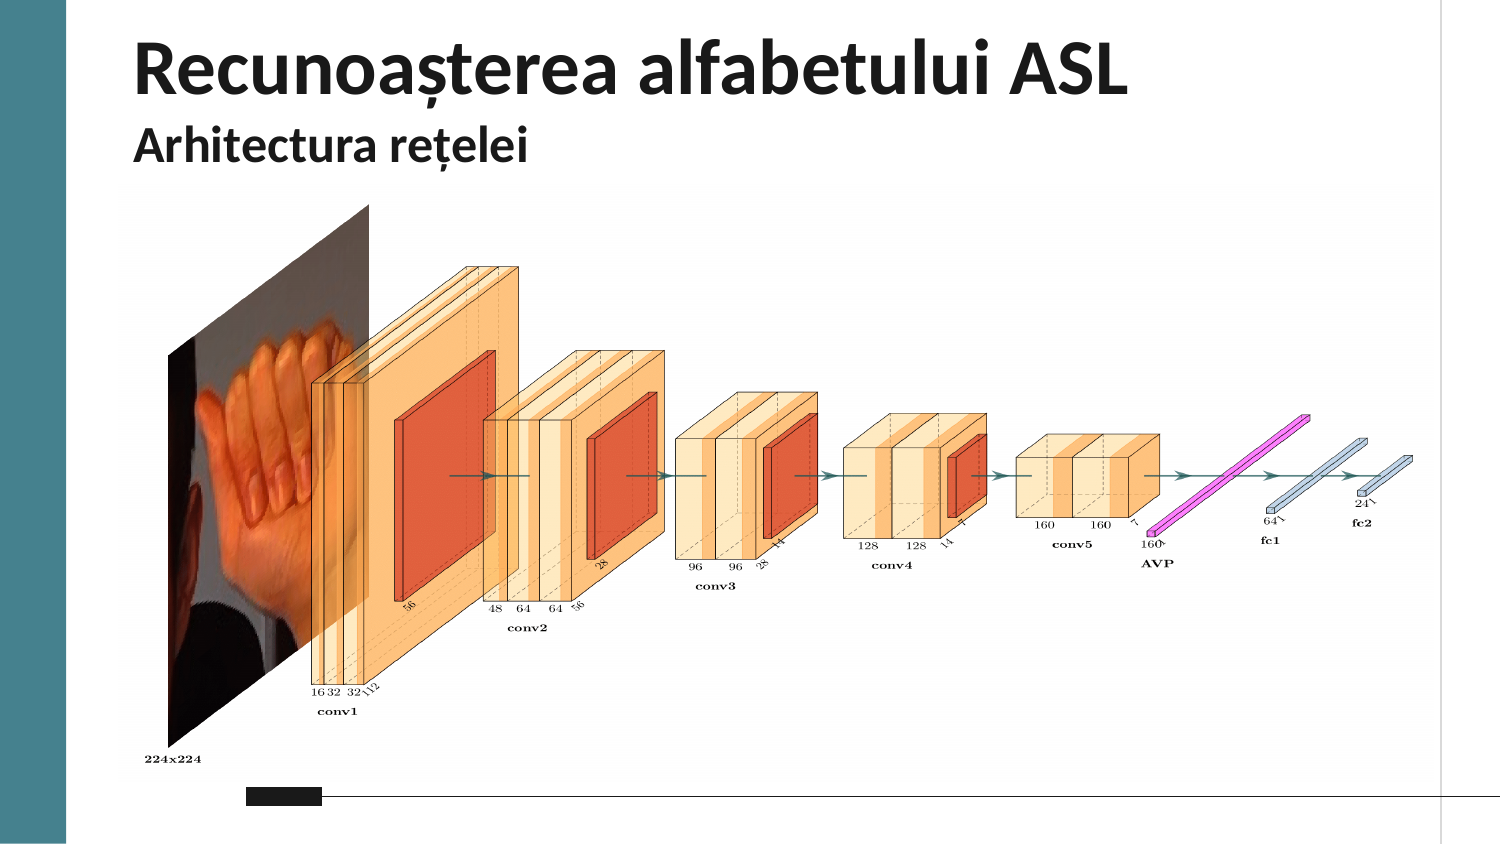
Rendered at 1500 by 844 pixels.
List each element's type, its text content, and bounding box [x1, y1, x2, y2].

picture [117, 182, 1434, 782]
title Recunoașterea alfabetului ASL Arhitectura rețelei [118, 0, 1458, 184]
